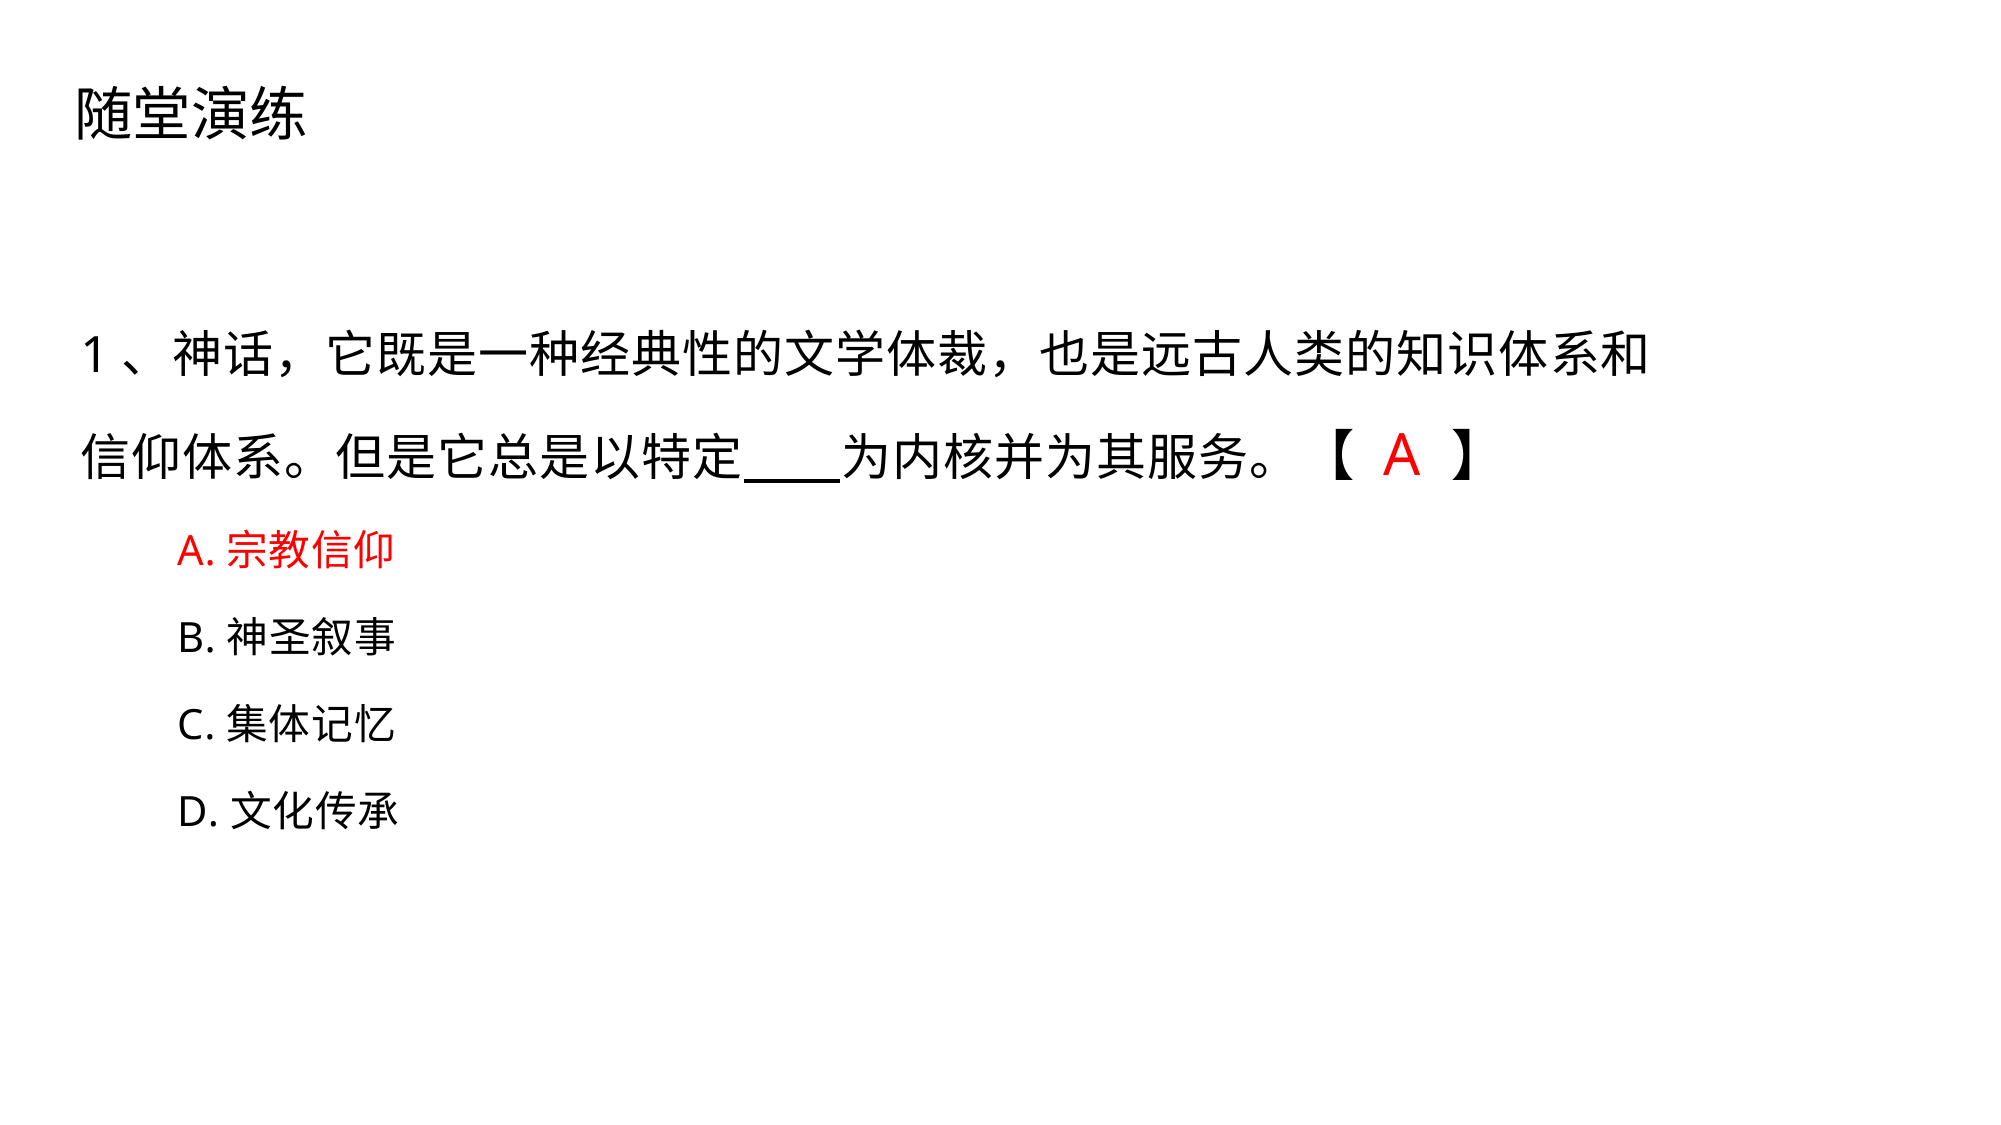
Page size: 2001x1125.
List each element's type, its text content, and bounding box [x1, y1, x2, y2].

text_box 1、神话，它既是一种经典性的文学体裁，也是远古人类的知识体系和信仰体系。但是它总是以特定 为内核并为其服务。【 A 】 A.宗教信仰 B.神圣叙事 C.集体记忆 D.文化传承 [77, 292, 1692, 836]
text_box 随堂演练 [60, 69, 741, 155]
